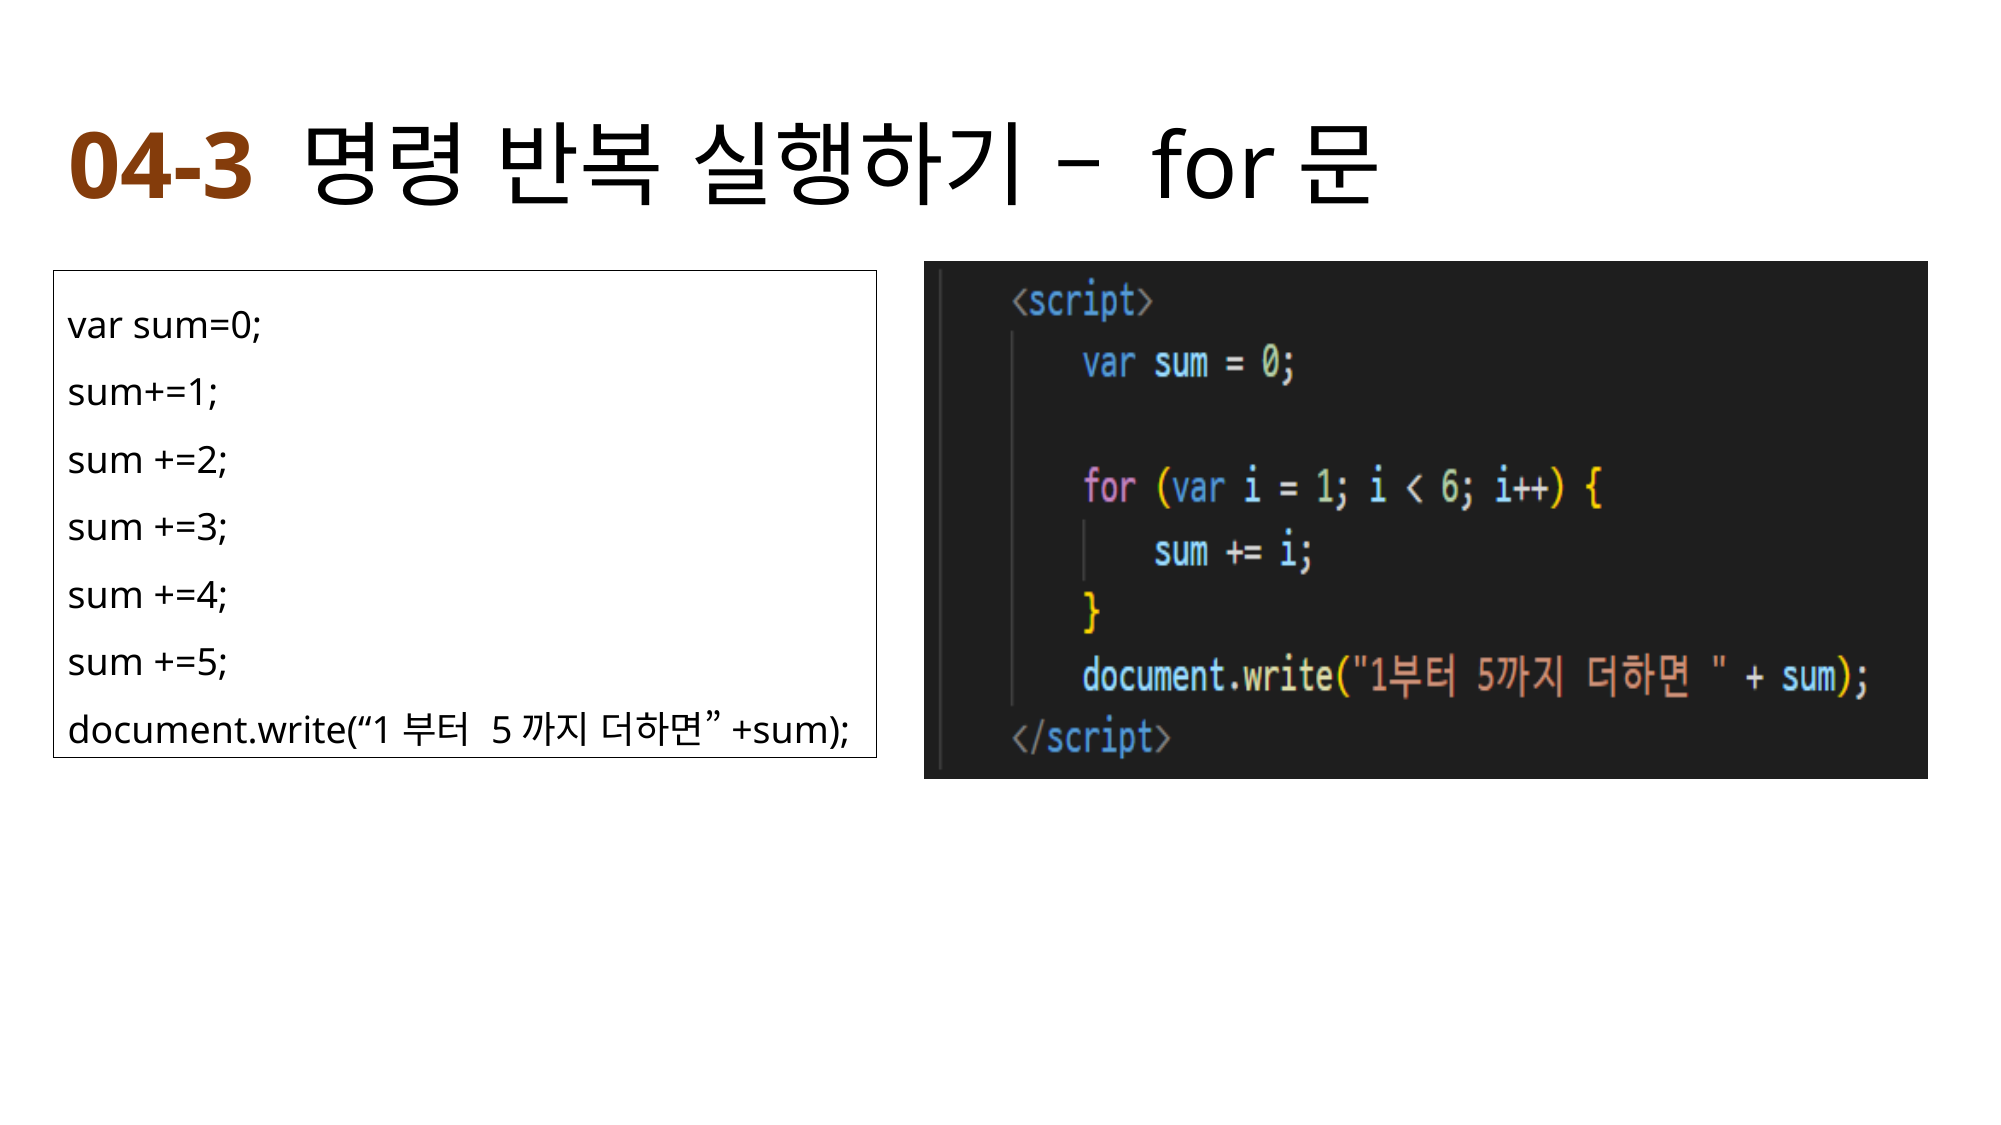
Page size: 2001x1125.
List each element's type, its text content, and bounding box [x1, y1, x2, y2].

picture [924, 261, 1928, 779]
text_box var sum=0; sum+=1; sum +=2; sum +=3; sum +=4; sum +=5; document.write(“1부터 5까지 더하면”+sum); [53, 270, 877, 758]
title 04-3 명령 반복 실행하기 – for문 [53, 59, 1976, 278]
